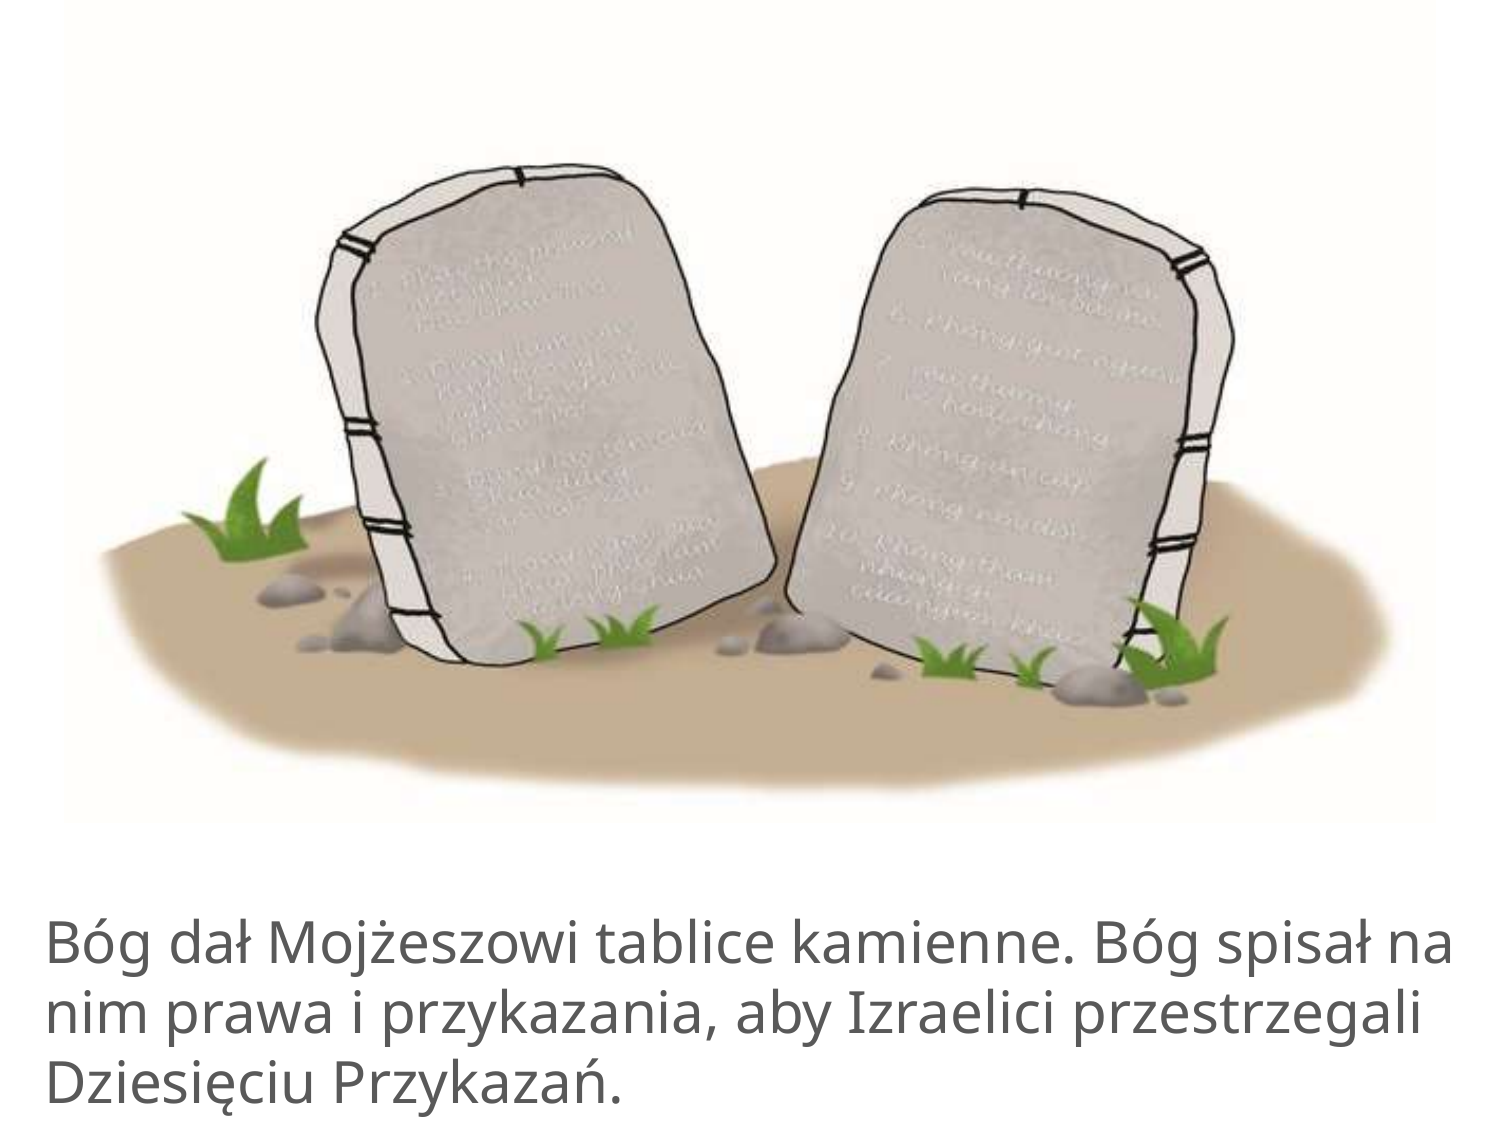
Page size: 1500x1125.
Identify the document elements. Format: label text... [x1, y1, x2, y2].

picture [64, 0, 1436, 823]
text_box Bóg dał Mojżeszowi tablice kamienne. Bóg spisał na nim prawa i przykazania, aby Izraelici przestrzegali Dziesięciu Przykazań. [29, 897, 1500, 1123]
